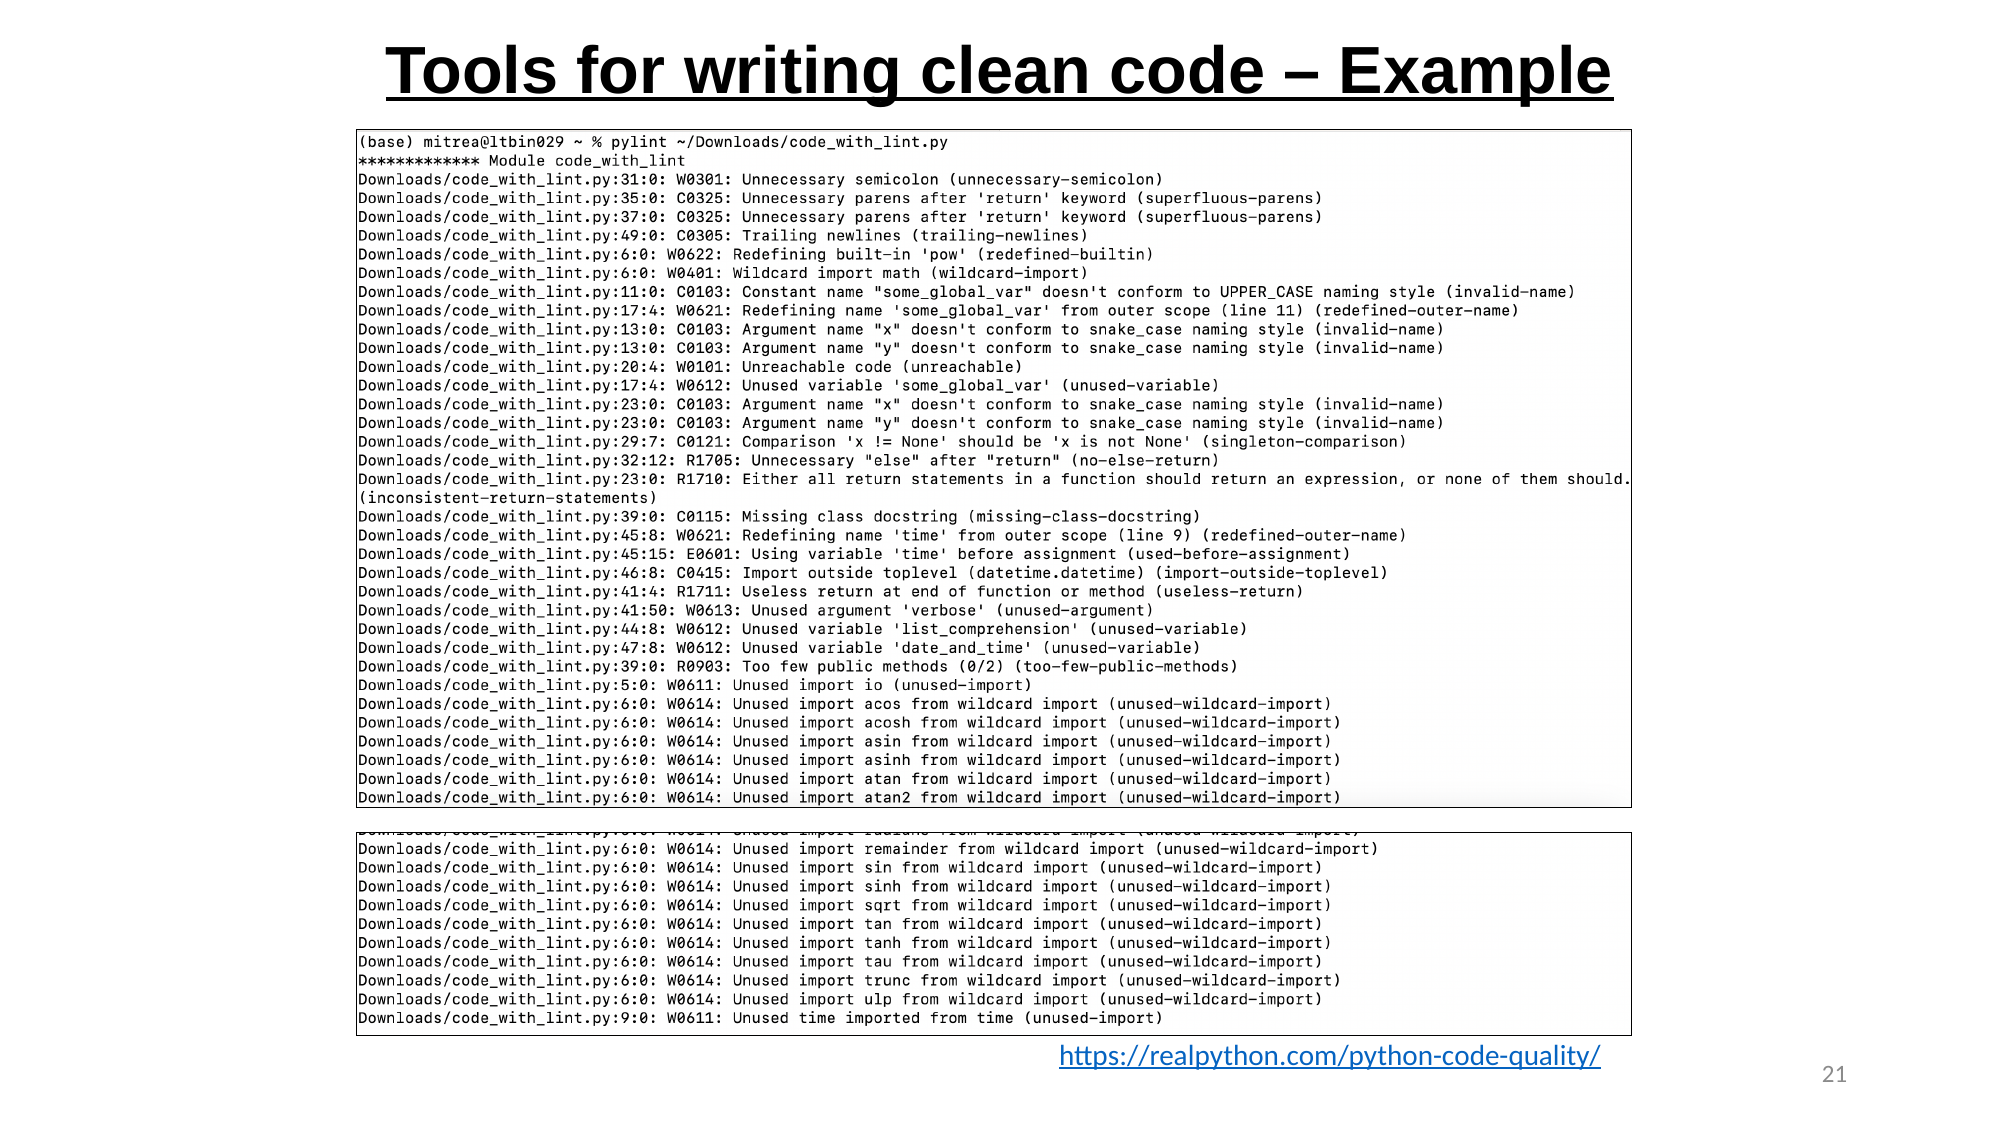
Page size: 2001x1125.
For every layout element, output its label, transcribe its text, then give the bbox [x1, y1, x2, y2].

picture [356, 129, 1632, 808]
picture [356, 832, 1632, 1036]
text_box Tools for writing clean code – Example [370, 19, 1629, 114]
text_box https://realpython.com/python-code-quality/ [1044, 1028, 1695, 1079]
slide_number 21 [1412, 1042, 1863, 1103]
